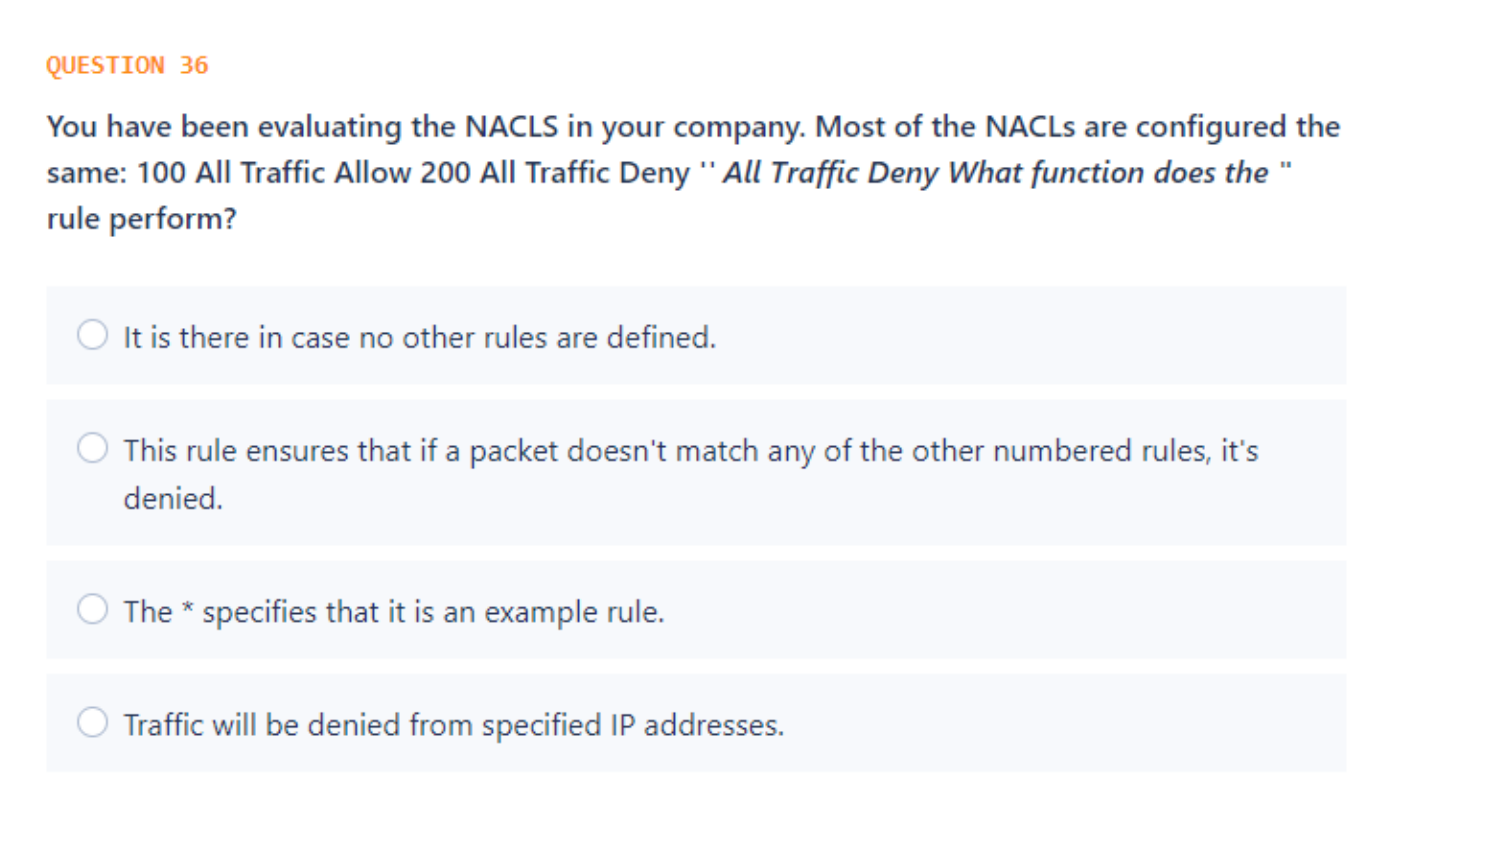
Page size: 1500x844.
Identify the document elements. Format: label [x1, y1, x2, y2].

picture [24, 24, 1367, 826]
